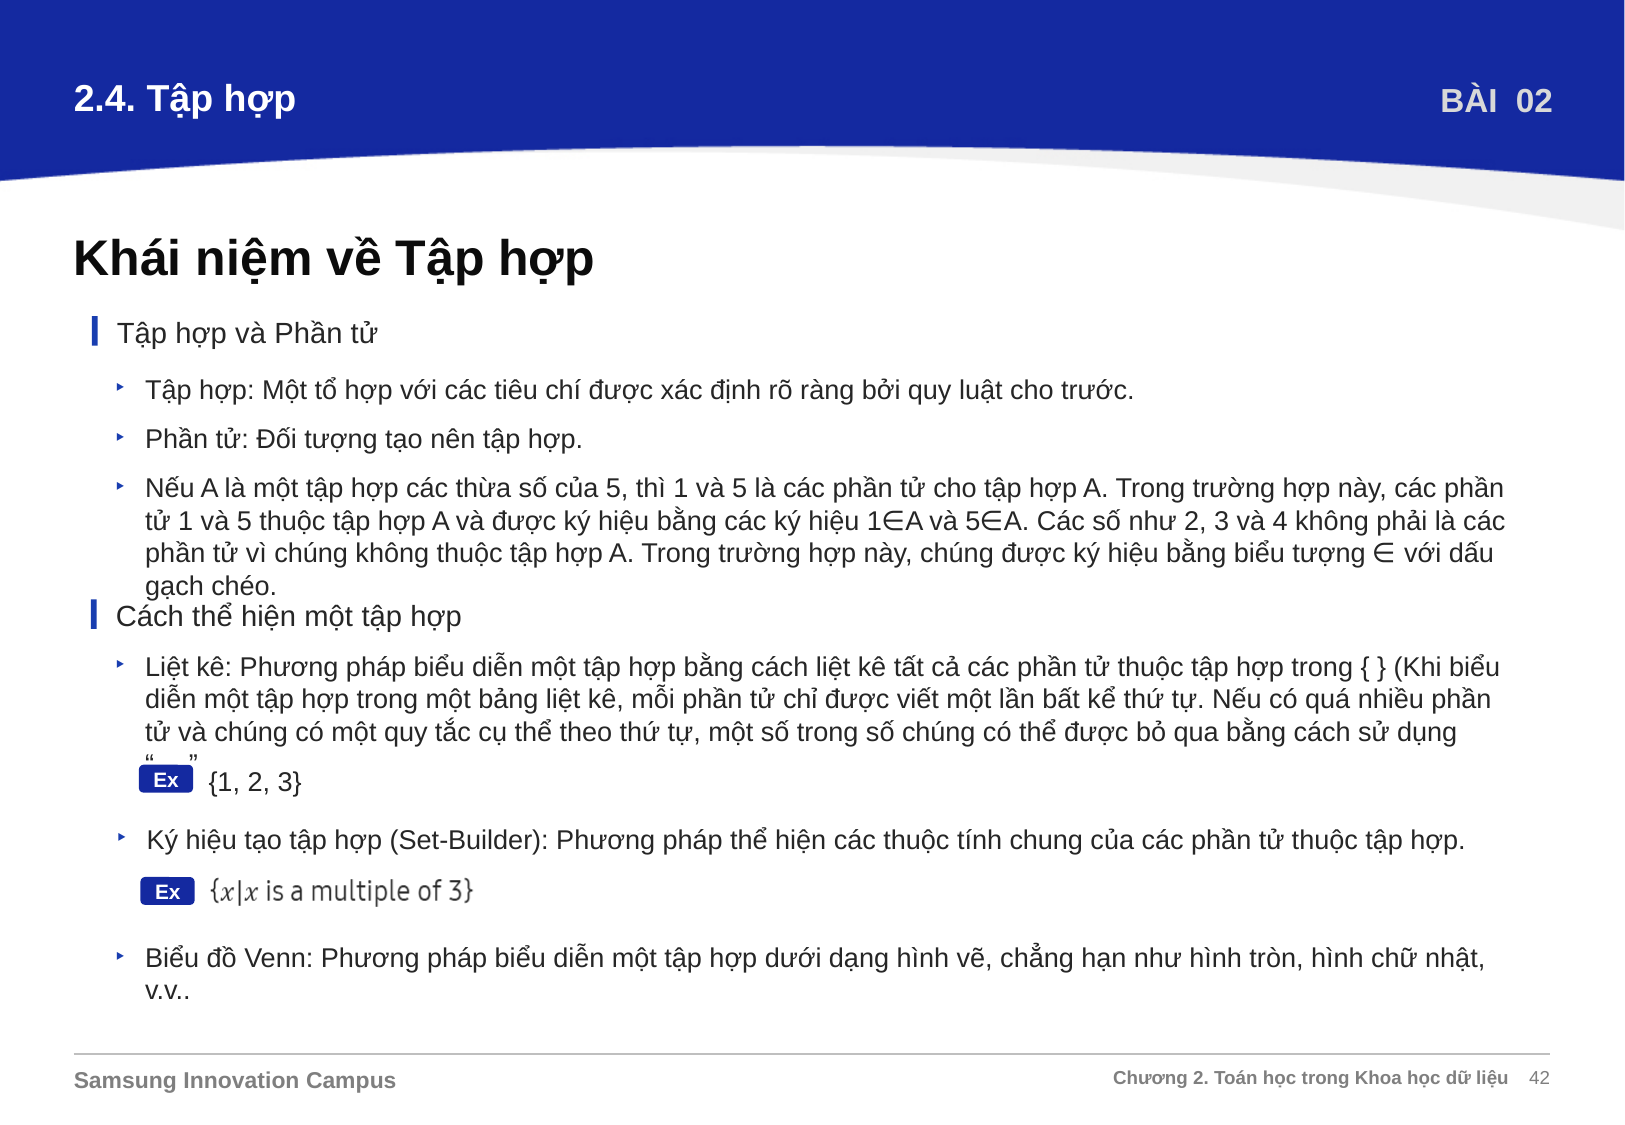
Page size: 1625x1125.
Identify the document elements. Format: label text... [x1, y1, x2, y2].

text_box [115, 636, 1532, 805]
text_box Khái niệm về Tập hợp [73, 225, 1551, 286]
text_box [90, 597, 1532, 633]
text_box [116, 810, 1534, 917]
text_box Biểu đồ Venn: Phương pháp biểu diễn một tập hợp dưới dạng hình vẽ, chẳng hạn như hình tròn, hình chữ nhật, v.v.. [115, 928, 1532, 1018]
text_box Tập hợp: Một tổ hợp với các tiêu chí được xác định rõ ràng bởi quy luật cho trước. Phần tử: Đối tượng tạo nên tập hợp. Nếu A là một tập hợp các thừa số của 5, thì 1 và 5 là các phần tử cho tập hợp A. Trong trường hợp này, các phần tử 1 và 5 thuộc tập hợp A và được ký hiệu bằng các ký hiệu 1∈A và 5∈A. Các số như 2, 3 và 4 không phải là các phần tử vì chúng không thuộc tập hợp A. Trong trường hợp này, chúng được ký hiệu bằng biểu tượng ∈ với dấu gạch chéo. [115, 360, 1532, 596]
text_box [91, 314, 1533, 350]
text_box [73, 73, 1554, 120]
picture [0, 0, 1625, 1125]
